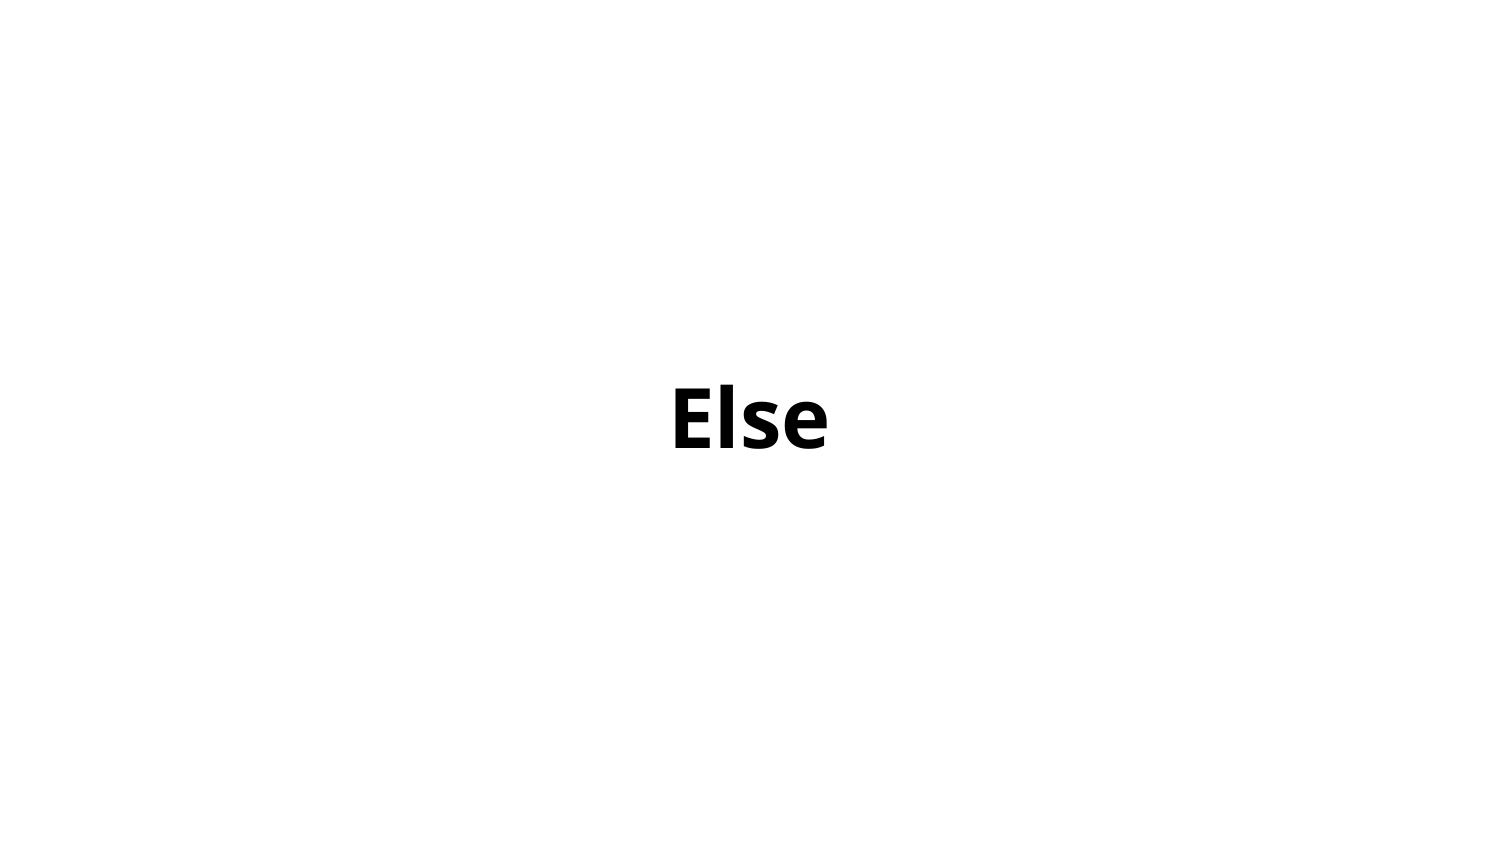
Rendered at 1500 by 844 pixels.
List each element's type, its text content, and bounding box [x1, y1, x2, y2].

text_box Else [239, 361, 1261, 482]
